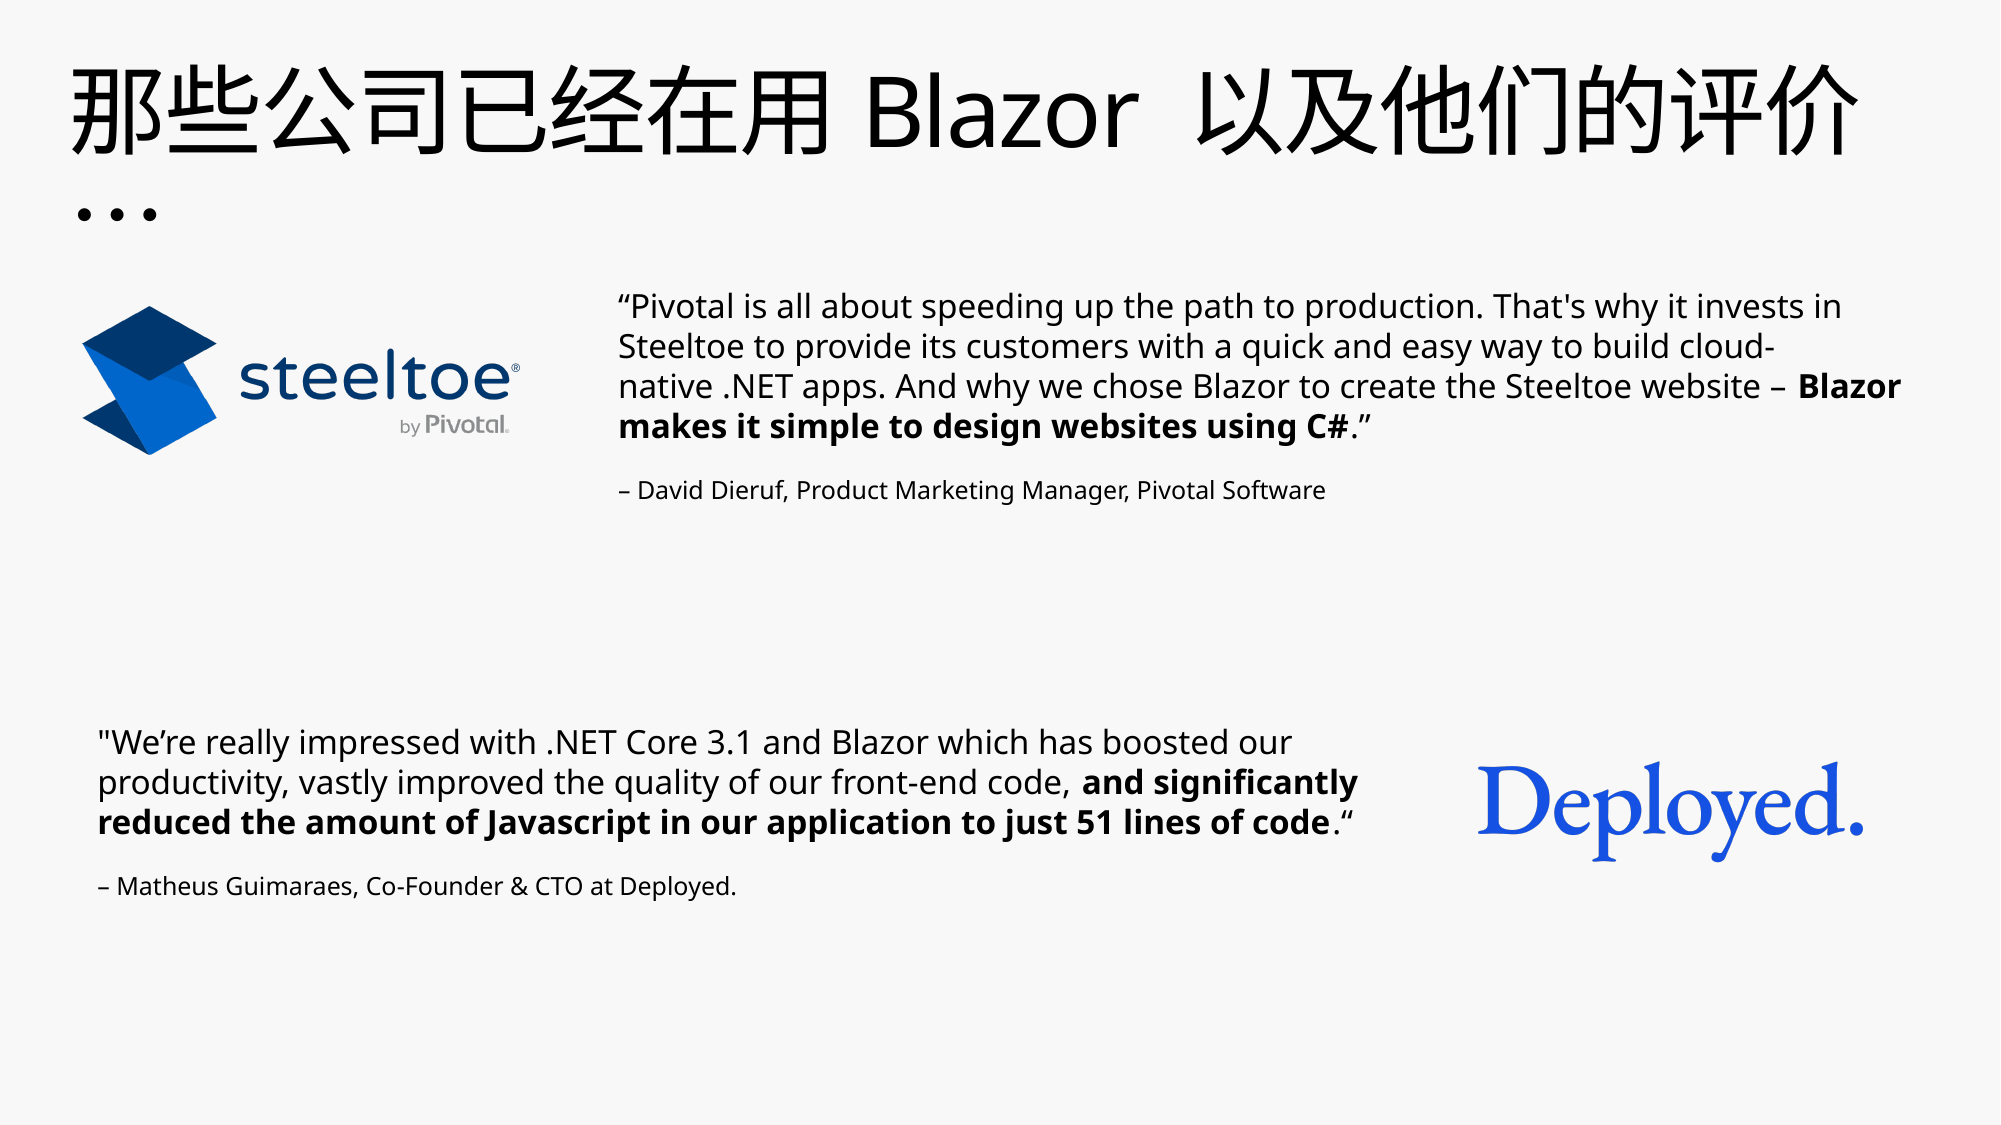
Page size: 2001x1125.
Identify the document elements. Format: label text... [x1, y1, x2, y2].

picture [1431, 665, 1905, 959]
text_box “Pivotal is all about speeding up the path to production. That's why it invests in Steeltoe to provide its customers with a quick and easy way to build cloud-native .NET apps. And why we chose Blazor to create the Steeltoe website – Blazor makes it simple to design websites using C#.” – David Dieruf, Product Marketing Manager, Pivotal Software [603, 277, 1942, 512]
title 那些公司已经在用Blazor 以及他们的评价… [44, 47, 1957, 196]
picture [82, 306, 520, 455]
text_box "We’re really impressed with .NET Core 3.1 and Blazor which has boosted our productivity, vastly improved the quality of our front-end code, and significantly reduced the amount of Javascript in our application to just 51 lines of code.“ – Matheus Guimaraes, Co-Founder & CTO at Deployed. [82, 713, 1394, 908]
